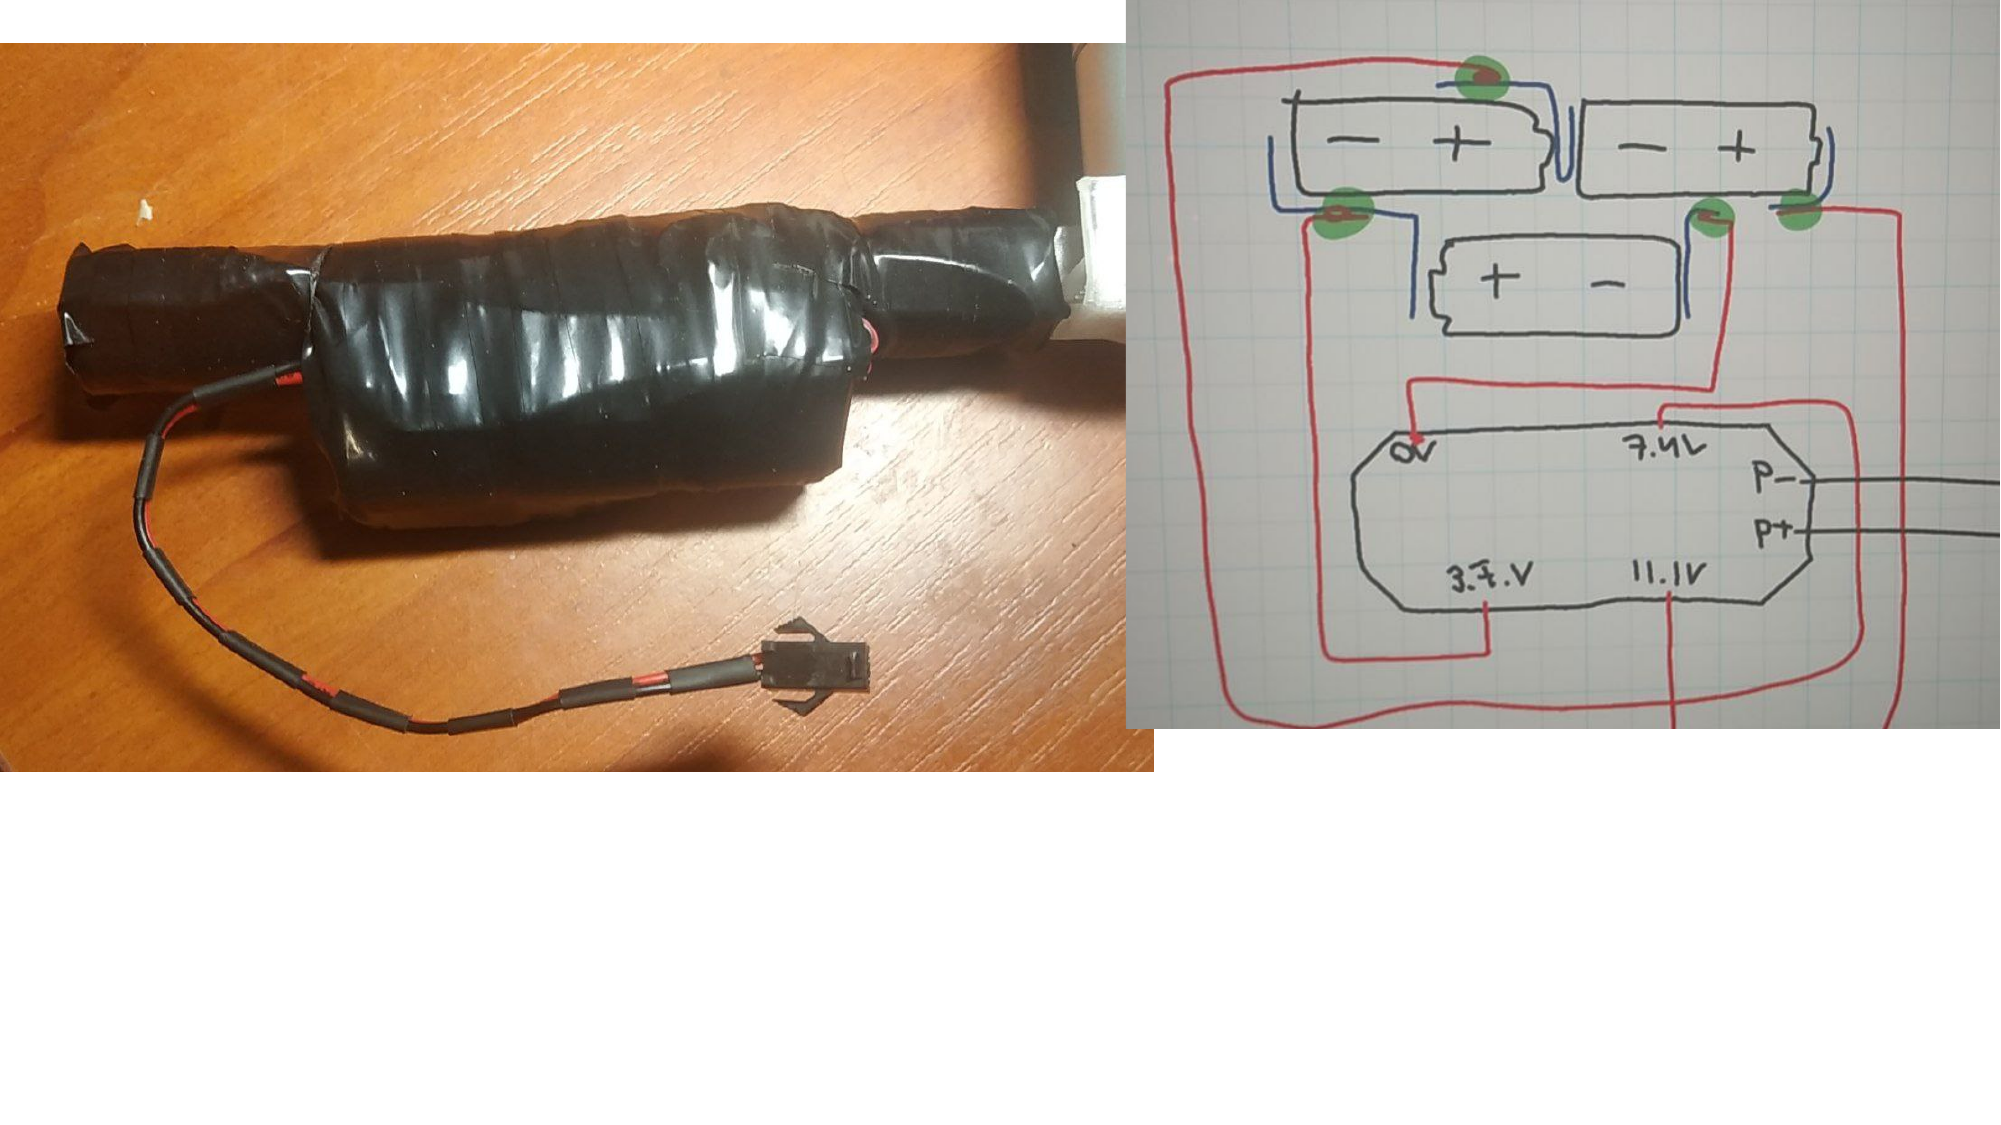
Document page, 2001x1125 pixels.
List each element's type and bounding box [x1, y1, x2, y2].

picture [0, 0, 2000, 772]
